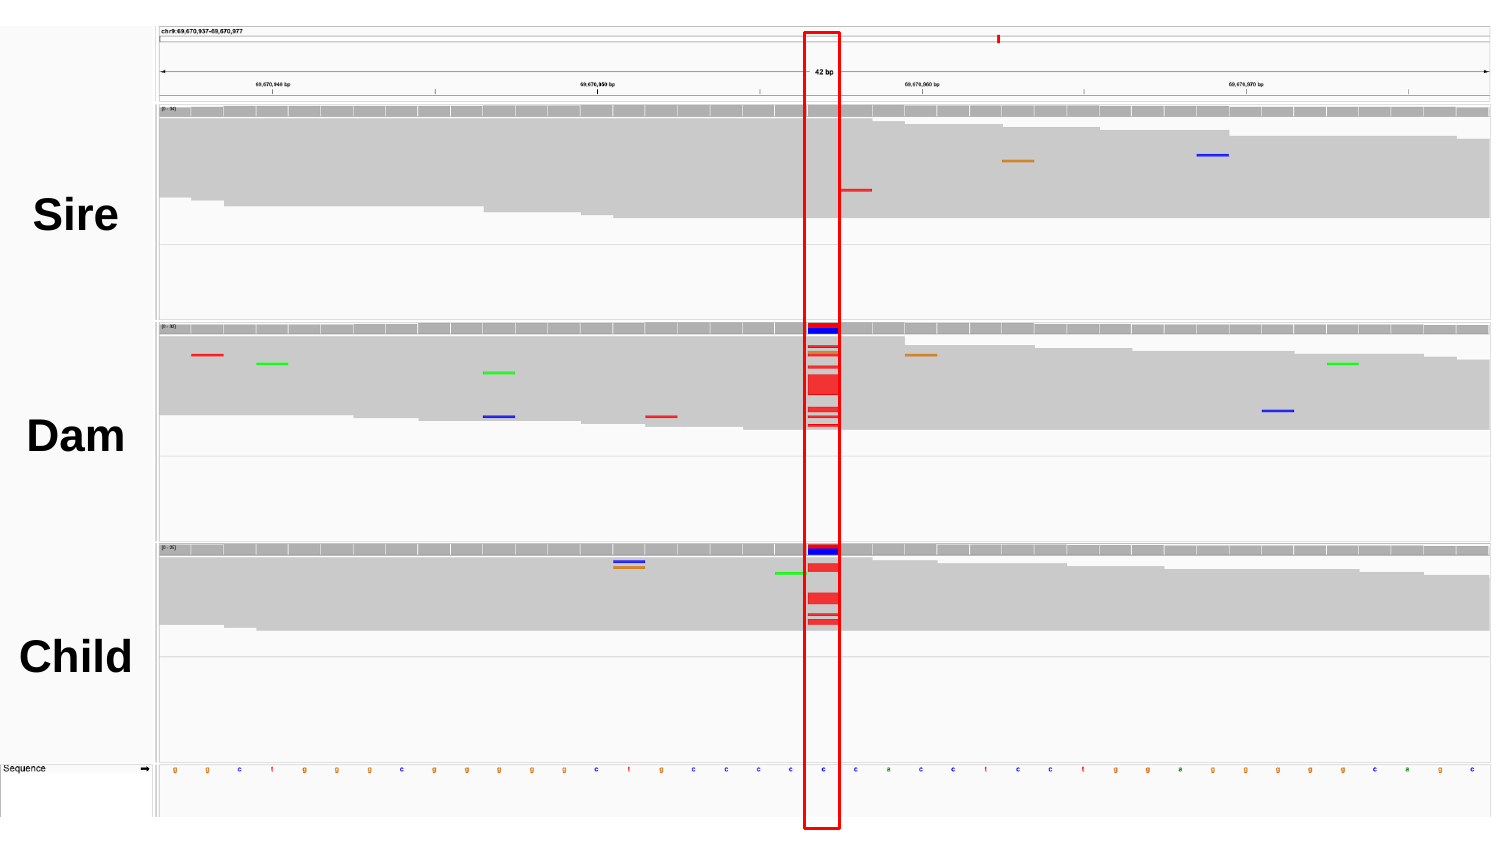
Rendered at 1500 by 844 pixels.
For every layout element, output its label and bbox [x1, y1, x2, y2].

picture [0, 26, 1500, 817]
text_box [804, 825, 840, 829]
